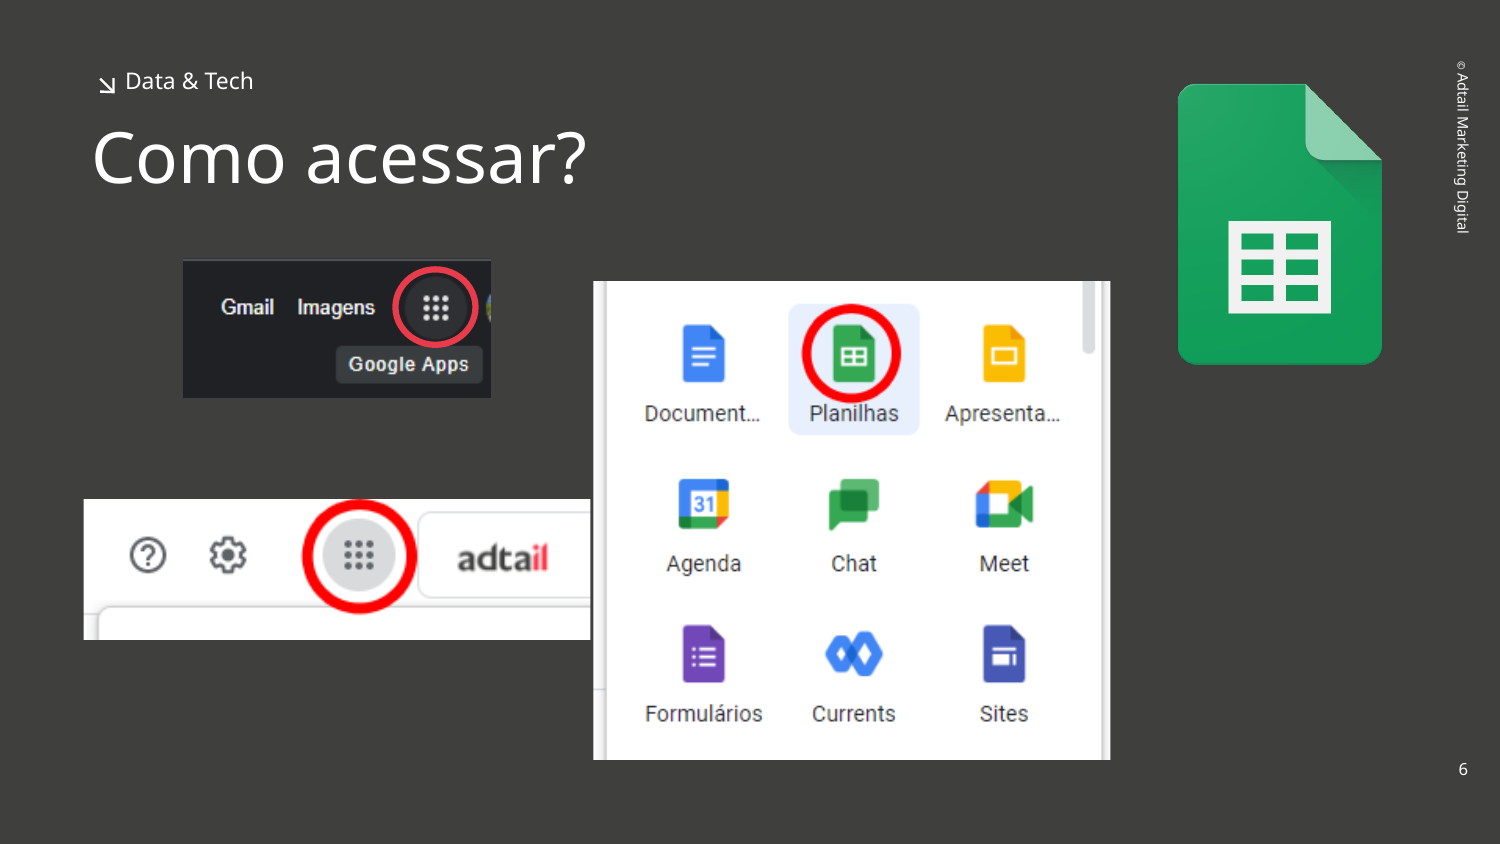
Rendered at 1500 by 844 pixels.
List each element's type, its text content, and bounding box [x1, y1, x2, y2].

picture [182, 258, 491, 399]
text_box Data & Tech [110, 60, 603, 105]
text_box Como acessar? [83, 125, 1056, 247]
picture [1151, 60, 1406, 388]
picture [83, 498, 591, 641]
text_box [98, 76, 123, 101]
slide_number ‹#› [1418, 736, 1500, 802]
picture [593, 281, 1111, 760]
